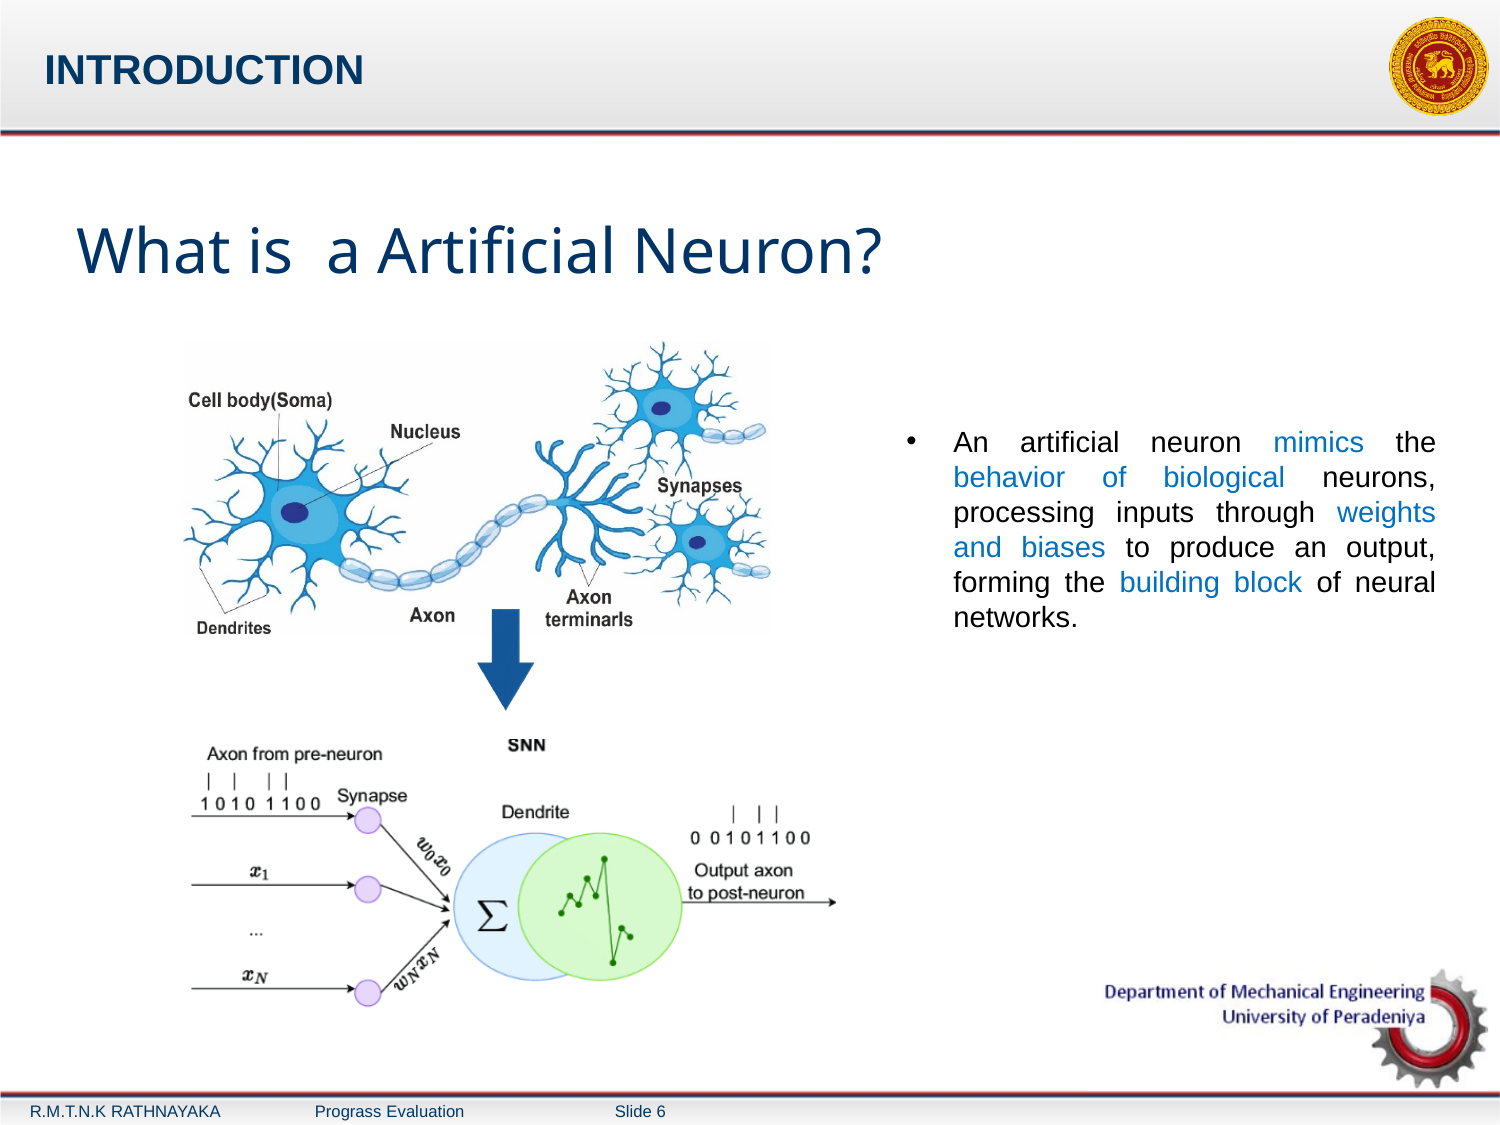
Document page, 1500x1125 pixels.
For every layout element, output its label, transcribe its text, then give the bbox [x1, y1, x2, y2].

picture [0, 965, 1500, 1125]
title INTRODUCTION [29, 30, 1270, 106]
picture [182, 341, 836, 1022]
text_box An artificial neuron mimics the behavior of biological neurons, processing inputs through weights and biases to produce an output, forming the building block of neural networks. [891, 415, 1452, 641]
text_box What is a Artificial Neuron? [61, 184, 1371, 301]
picture [0, 0, 1500, 137]
